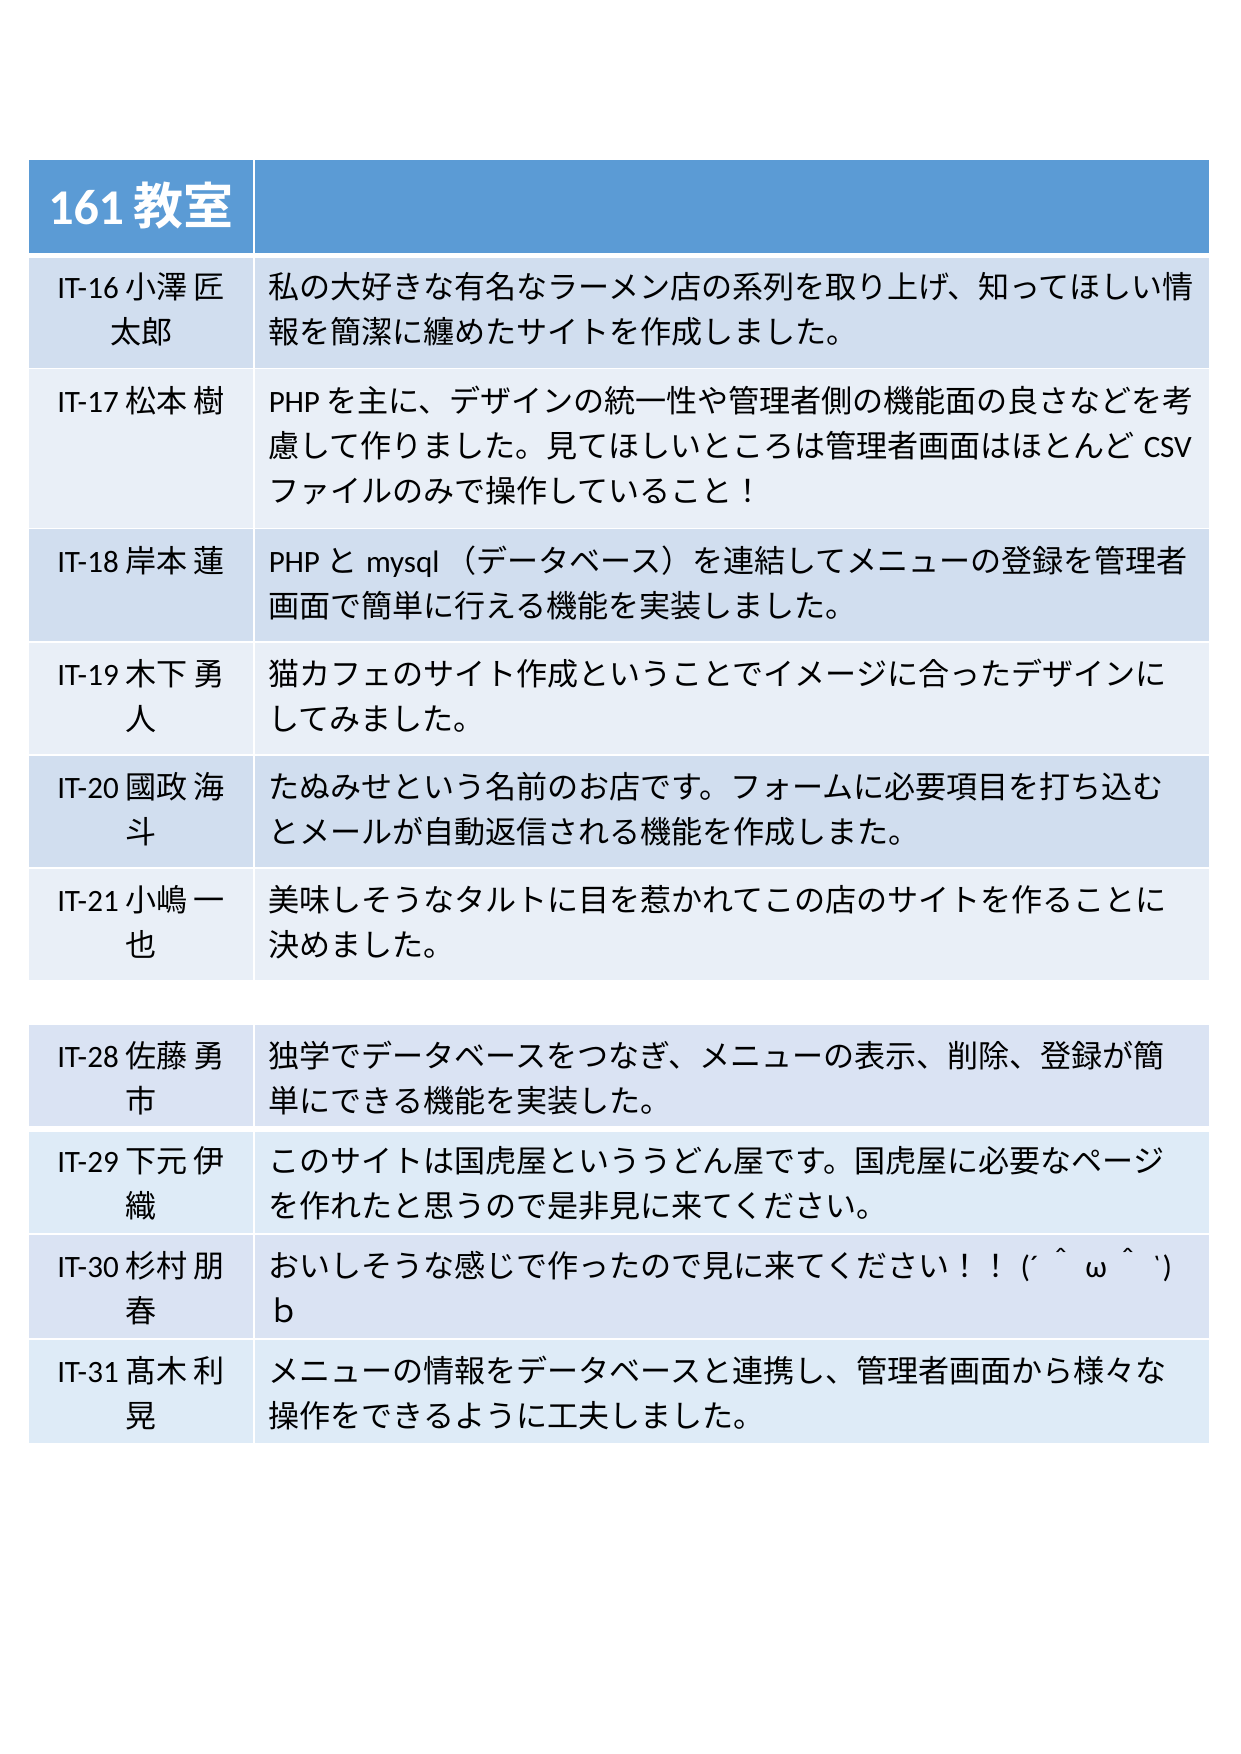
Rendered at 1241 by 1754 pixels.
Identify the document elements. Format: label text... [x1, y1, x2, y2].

table_cell IT-19木下 勇人 [29, 643, 253, 754]
table_header IT-28佐藤 勇市 [29, 1025, 253, 1126]
table_header [255, 160, 1209, 253]
table_cell PHPを主に、デザインの統一性や管理者側の機能面の良さなどを考慮して作りました。見てほしいところは管理者画面はほとんどCSVファイルのみで操作していること！ [255, 369, 1209, 528]
table_cell たぬみせという名前のお店です。フォームに必要項目を打ち込むとメールが自動返信される機能を作成しまた。 [255, 756, 1209, 867]
table_cell IT-20國政 海斗 [29, 756, 253, 867]
table_cell 美味しそうなタルトに目を惹かれてこの店のサイトを作ることに決めました。 [255, 869, 1209, 980]
table_cell 私の大好きな有名なラーメン店の系列を取り上げ、知ってほしい情報を簡潔に纏めたサイトを作成しました。 [255, 258, 1209, 368]
table_header 161教室 [29, 160, 253, 253]
table_cell メニューの情報をデータベースと連携し、管理者画面から様々な操作をできるように工夫しました。 [255, 1340, 1209, 1443]
table_cell このサイトは国虎屋といううどん屋です。国虎屋に必要なページを作れたと思うので是非見に来てください。 [255, 1132, 1209, 1233]
table_cell おいしそうな感じで作ったので見に来てください！！(´＾ω＾`)ｂ [255, 1235, 1209, 1338]
table_cell IT-17松本 樹 [29, 369, 253, 528]
table_cell PHPとmysql（データベース）を連結してメニューの登録を管理者画面で簡単に行える機能を実装しました。 [255, 529, 1209, 641]
table_cell IT-31髙木 利晃 [29, 1340, 253, 1443]
table_cell 猫カフェのサイト作成ということでイメージに合ったデザインにしてみました。 [255, 643, 1209, 754]
table_cell IT-16小澤 匠太郎 [29, 258, 253, 368]
table_cell IT-29下元 伊織 [29, 1132, 253, 1233]
table_header 独学でデータベースをつなぎ、メニューの表示、削除、登録が簡単にできる機能を実装した。 [255, 1025, 1209, 1126]
table_cell IT-21小嶋 一也 [29, 869, 253, 980]
table_cell IT-18岸本 蓮 [29, 529, 253, 641]
table_cell IT-30杉村 朋春 [29, 1235, 253, 1338]
